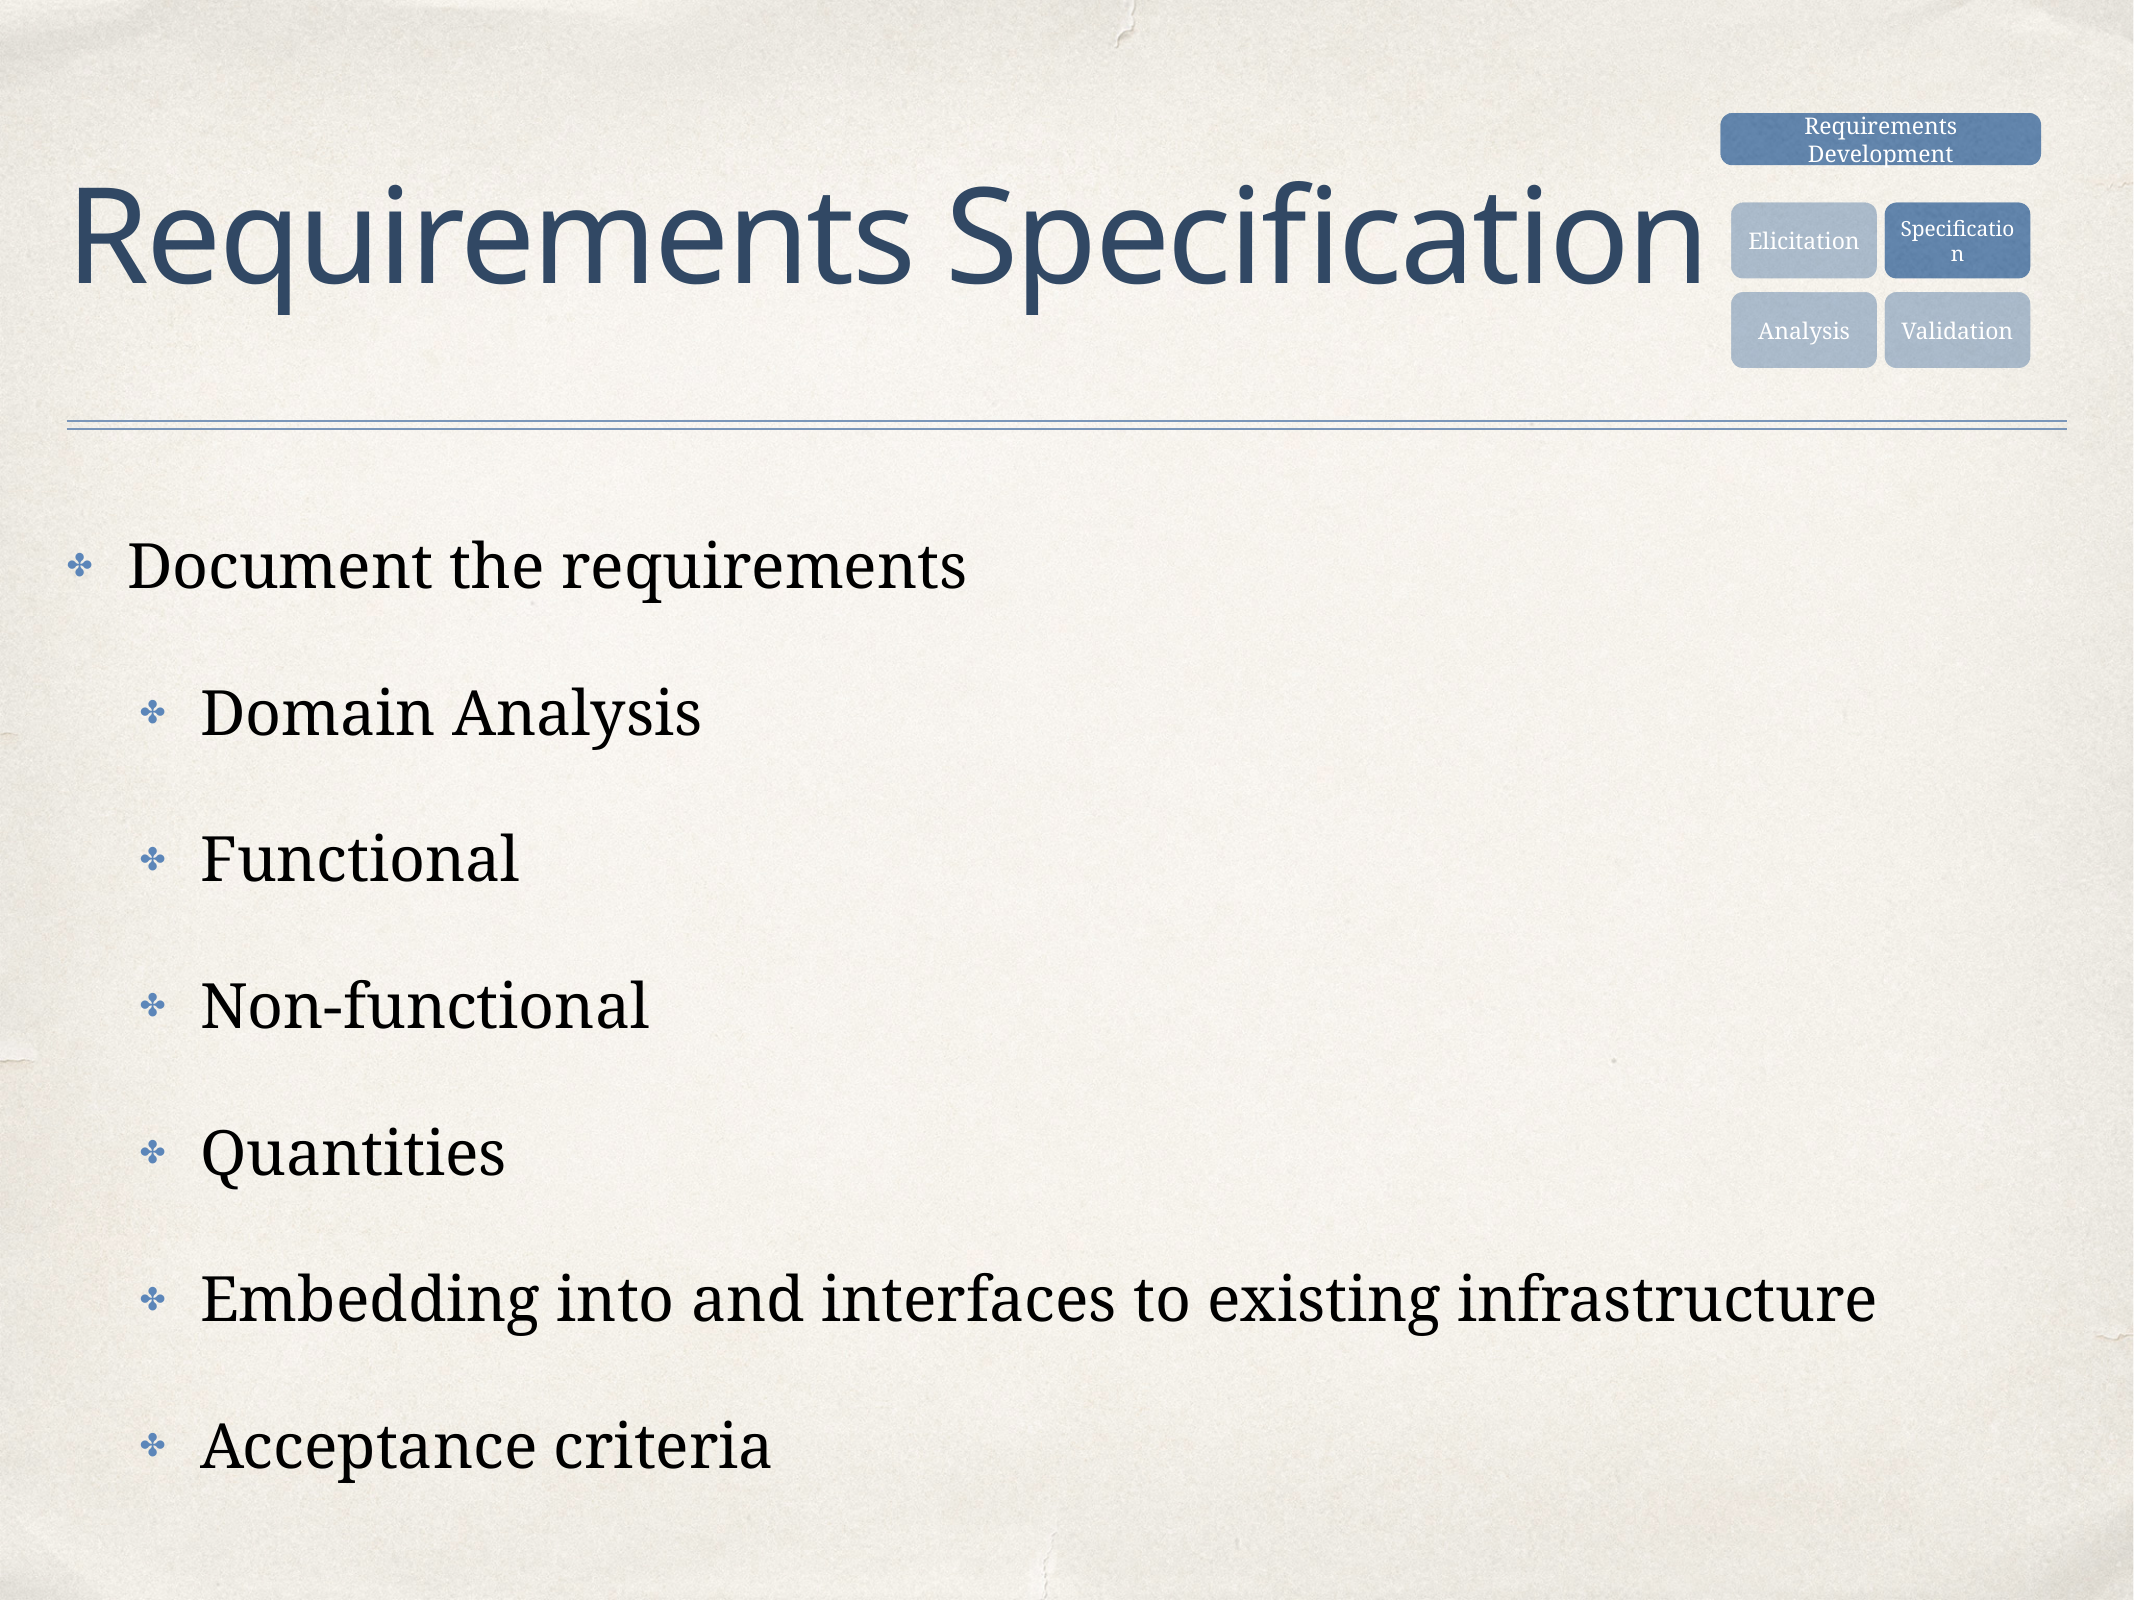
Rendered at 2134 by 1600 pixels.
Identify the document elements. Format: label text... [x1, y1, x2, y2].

title Requirements Specification [57, 72, 2076, 409]
picture [0, 0, 2134, 1600]
list Document the requirements Domain Analysis Functional Non-functional Quantities Embedding into and interfaces to existing infrastructure Acceptance criteria [57, 489, 2076, 1528]
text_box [1720, 112, 2042, 369]
